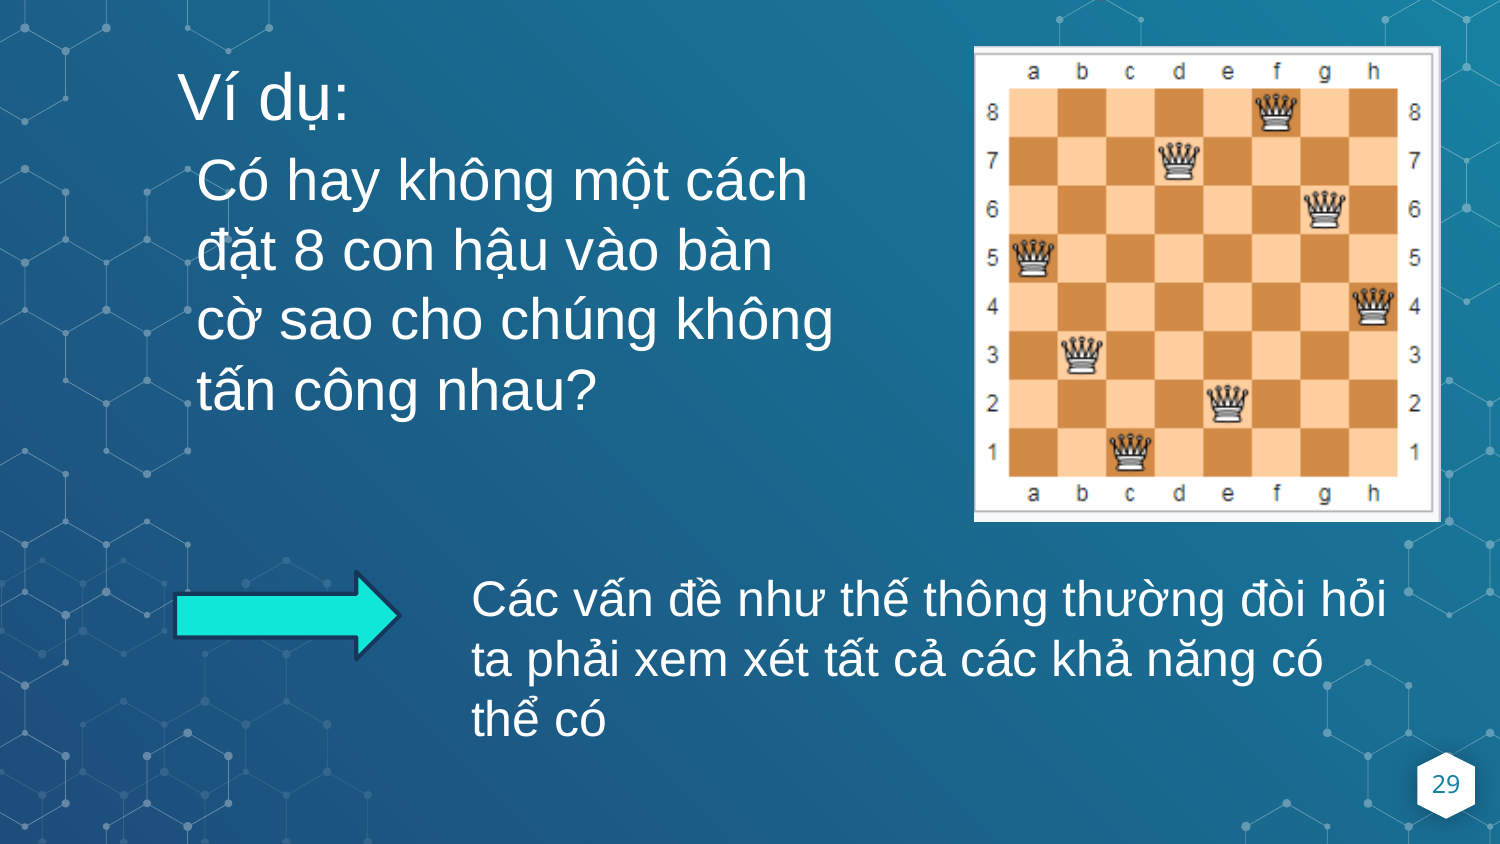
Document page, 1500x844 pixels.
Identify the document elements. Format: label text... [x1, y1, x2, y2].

text_box Các vấn đề như thế thông thường đòi hỏi ta phải xem xét tất cả các khả năng có thể có [437, 559, 1413, 760]
slide_number 29 [1417, 752, 1475, 819]
picture [974, 46, 1441, 523]
text_box Có hay không một cách đặt 8 con hậu vào bàn cờ sao cho chúng không tấn công nhau? [162, 134, 852, 285]
text_box Ví dụ: [162, 46, 973, 105]
text_box [172, 569, 403, 662]
